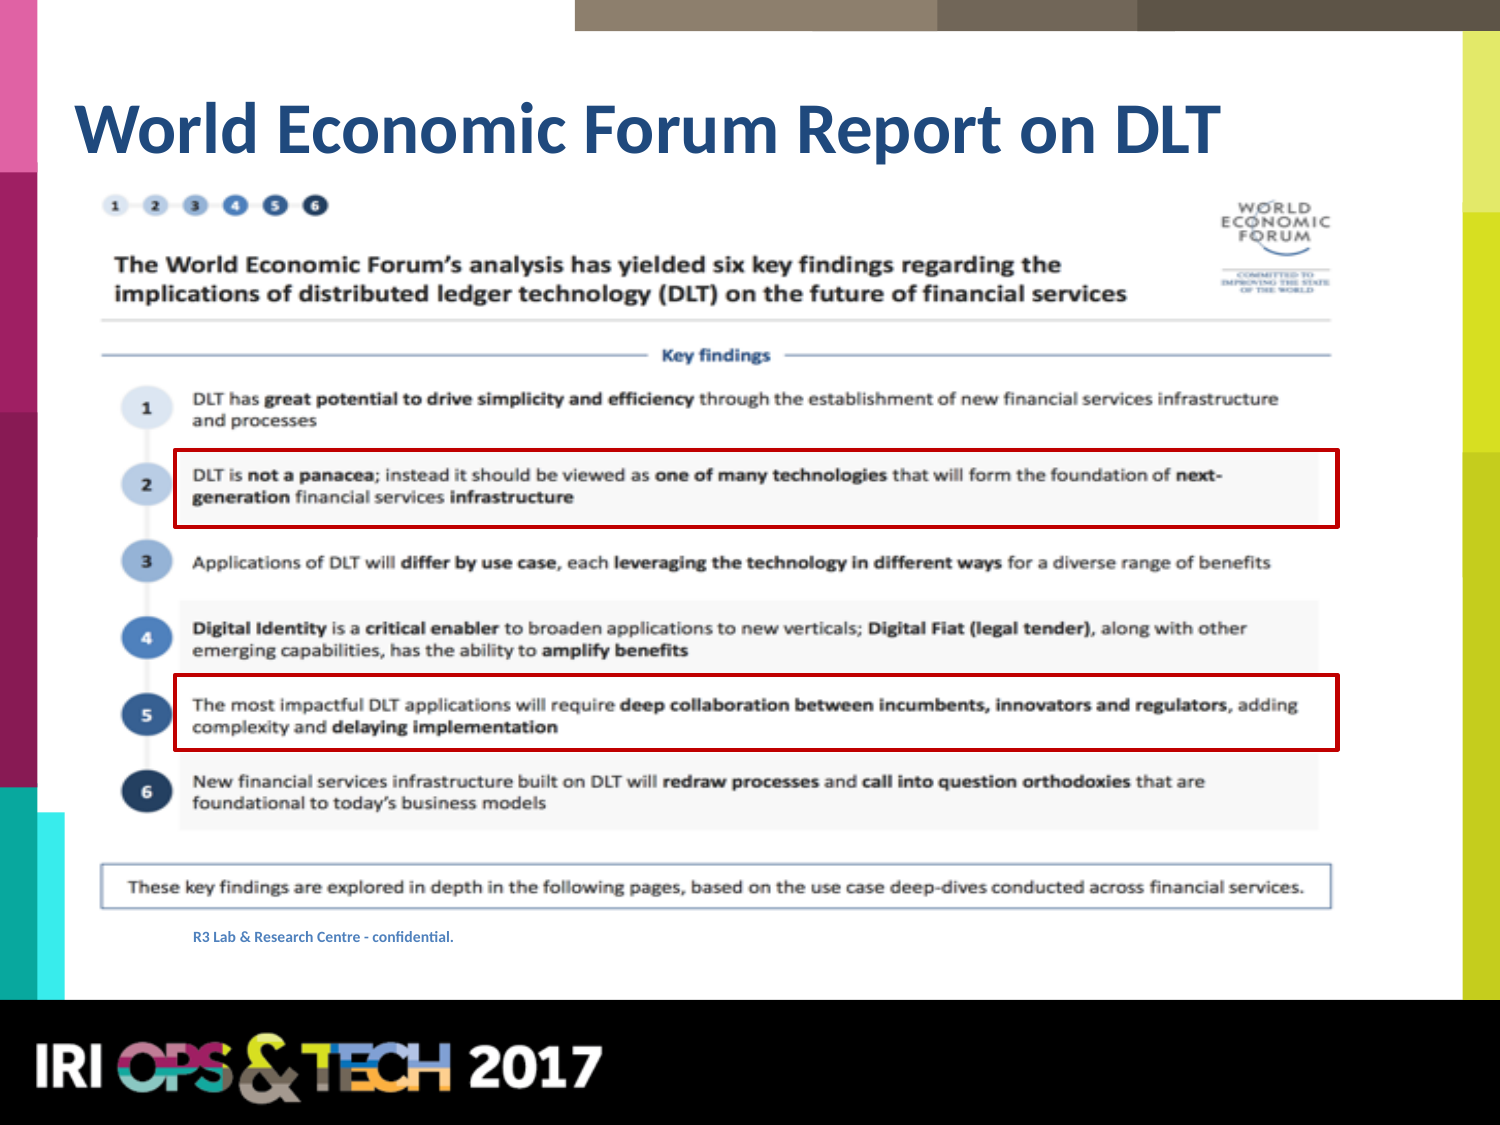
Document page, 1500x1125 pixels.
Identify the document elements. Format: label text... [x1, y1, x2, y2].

text_box World Economic Forum Report on DLT [63, 70, 1384, 178]
text_box R3 Lab & Research Centre - confidential. [193, 938, 455, 946]
picture [91, 184, 1355, 930]
picture [24, 1031, 615, 1107]
